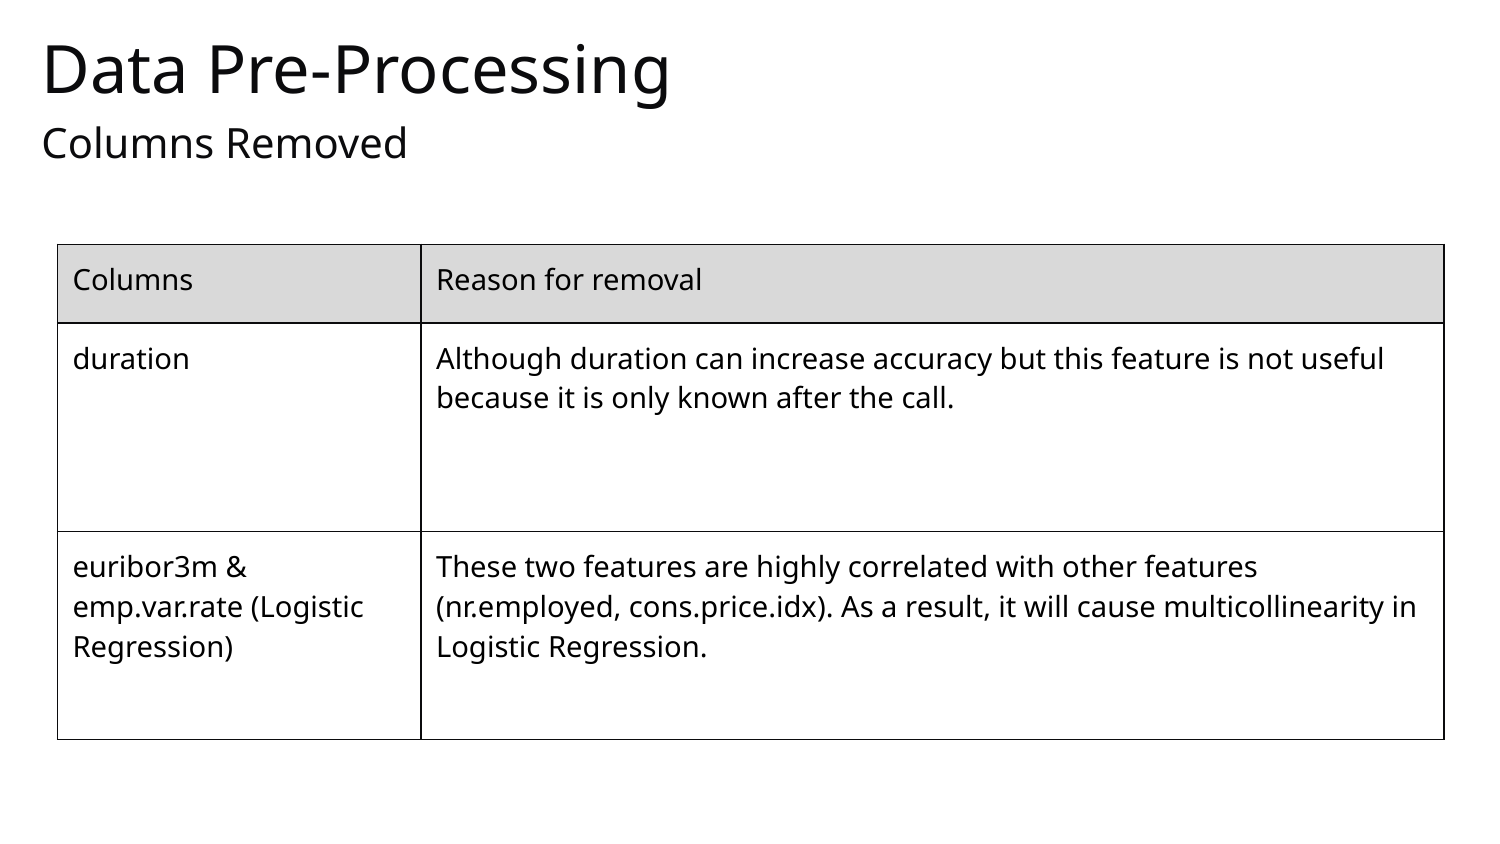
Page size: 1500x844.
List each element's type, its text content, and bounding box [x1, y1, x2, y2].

title Data Pre-Processing [26, 12, 1291, 110]
table_header Columns [58, 245, 420, 322]
table_cell euribor3m & emp.var.rate (Logistic Regression) [58, 532, 420, 739]
table_header Reason for removal [422, 245, 1443, 322]
table_cell duration [58, 324, 420, 531]
table_cell These two features are highly correlated with other features (nr.employed, cons.price.idx). As a result, it will cause multicollinearity in Logistic Regression. [422, 532, 1443, 739]
table_cell Although duration can increase accuracy but this feature is not useful because it is only known after the call. [422, 324, 1443, 531]
text_box Columns Removed [26, 101, 428, 182]
